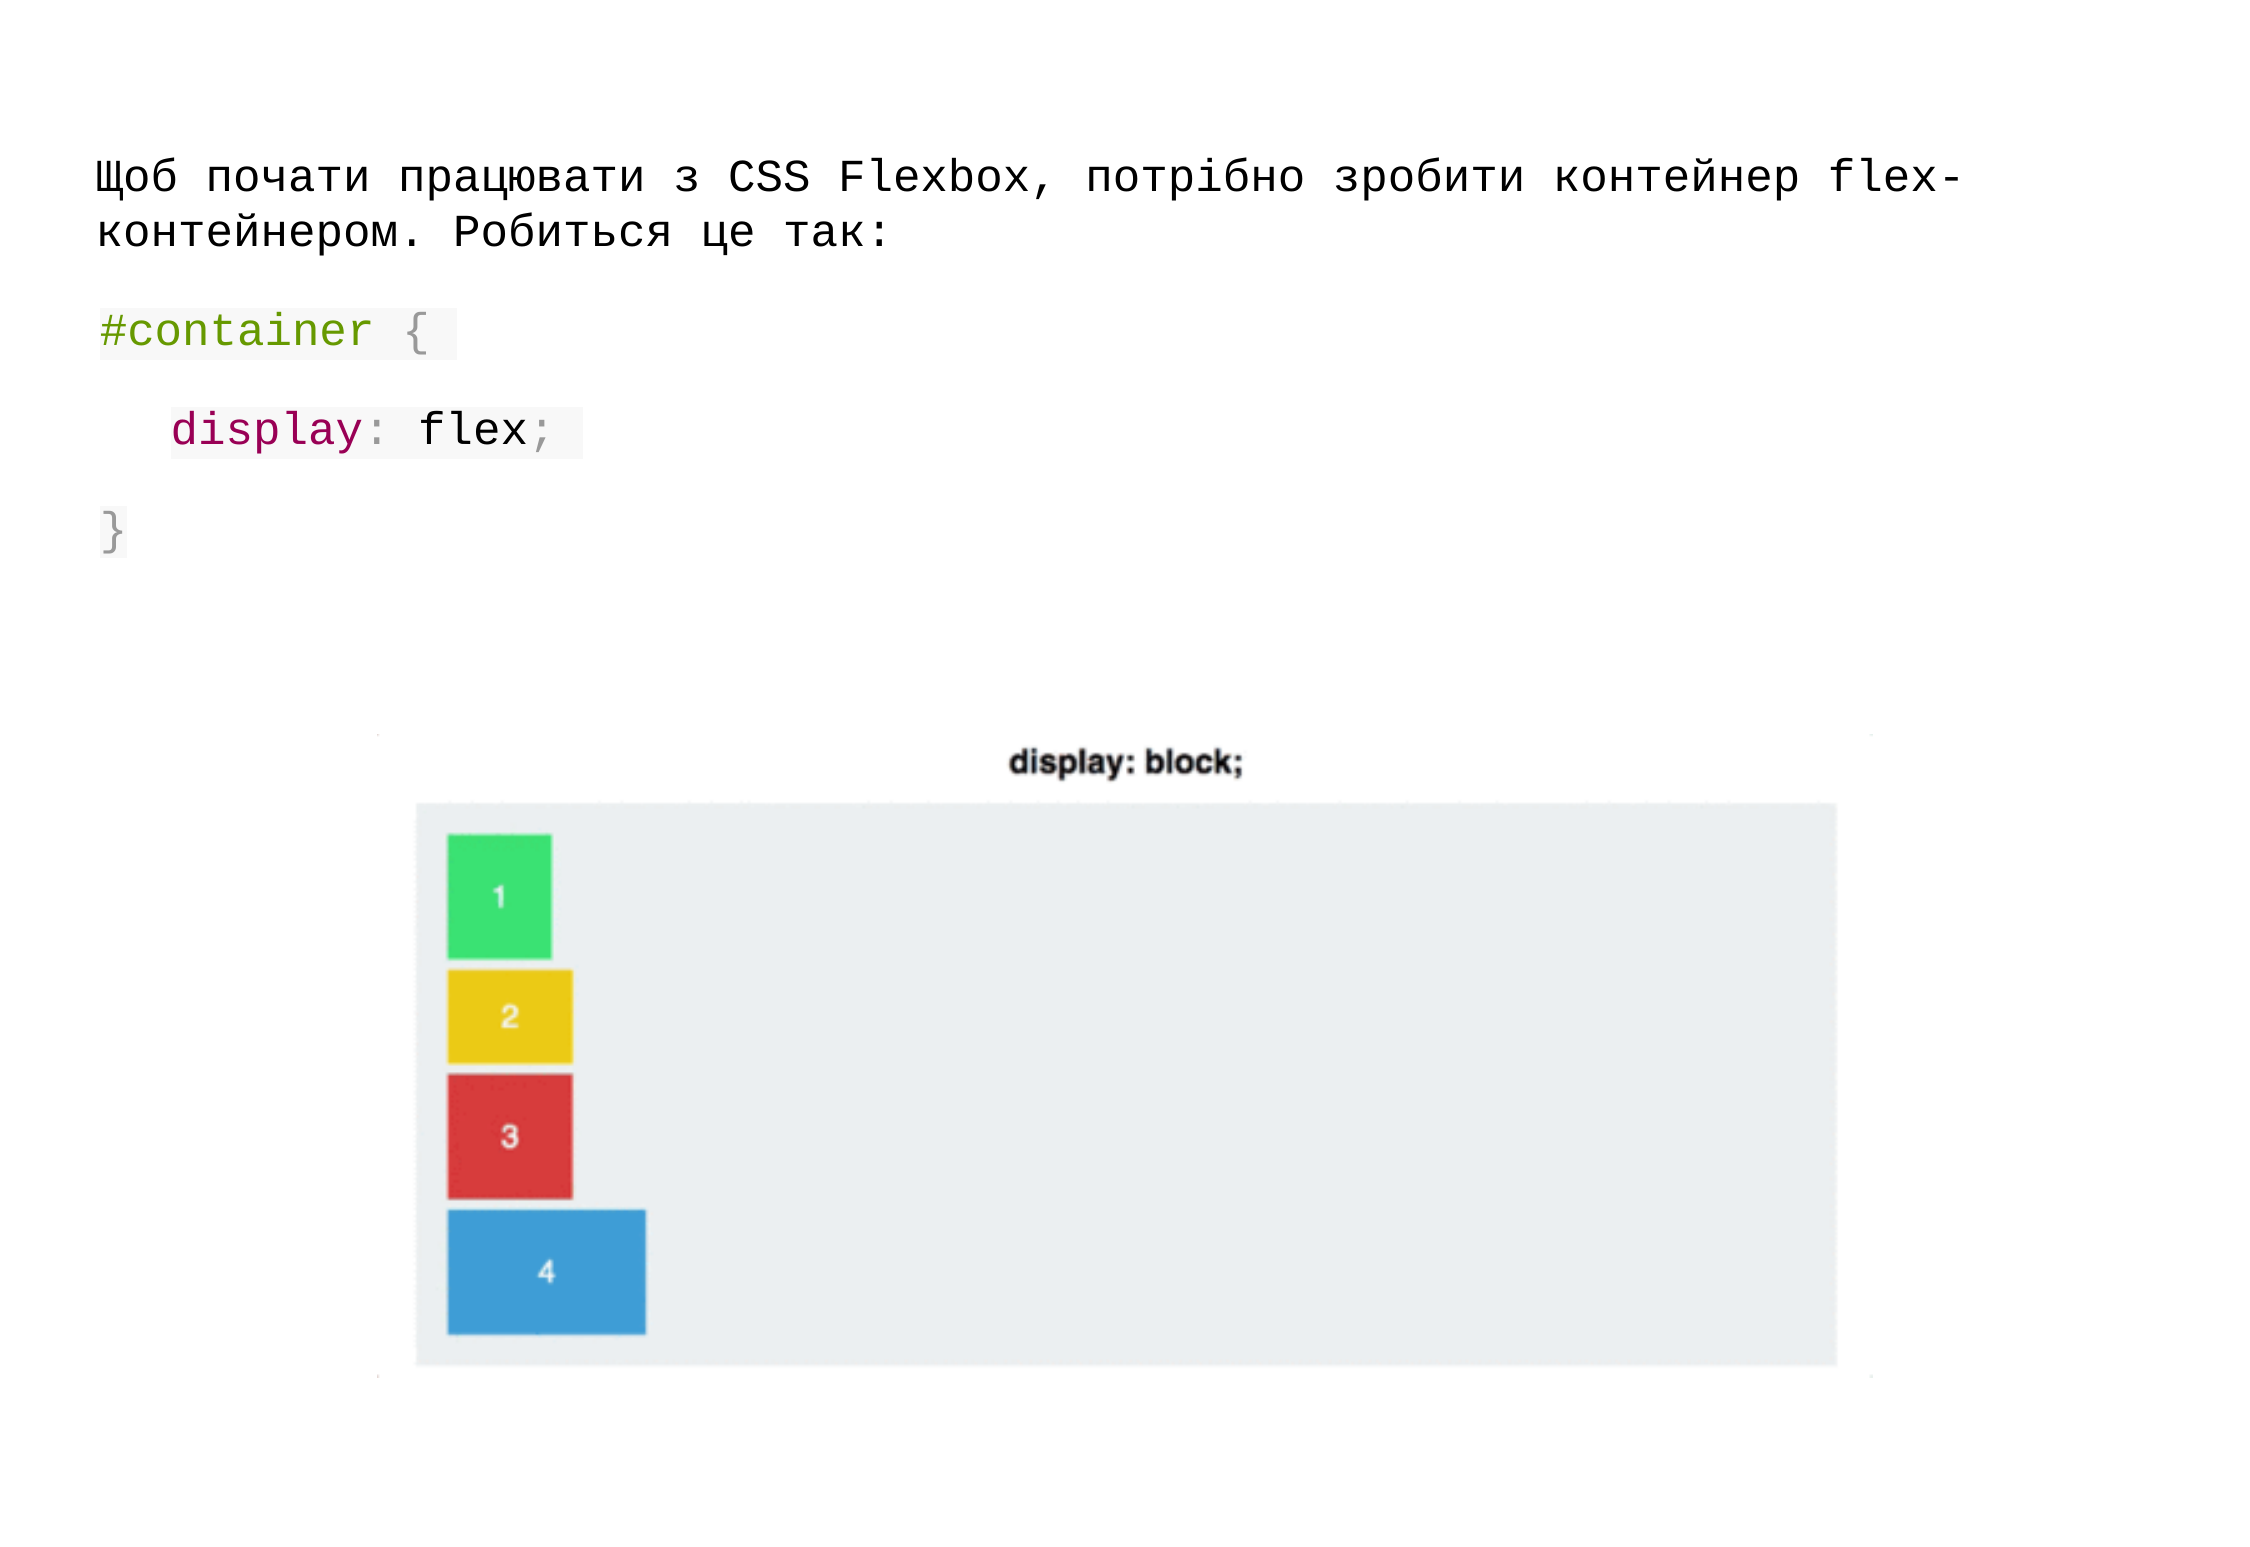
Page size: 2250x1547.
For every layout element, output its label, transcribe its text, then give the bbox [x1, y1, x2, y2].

picture [377, 734, 1873, 1379]
text_box Щоб почати працювати з CSS Flexbox, потрібно зробити контейнер flex-контейнером. Робиться це так: #container { display: flex; } [80, 130, 2170, 695]
